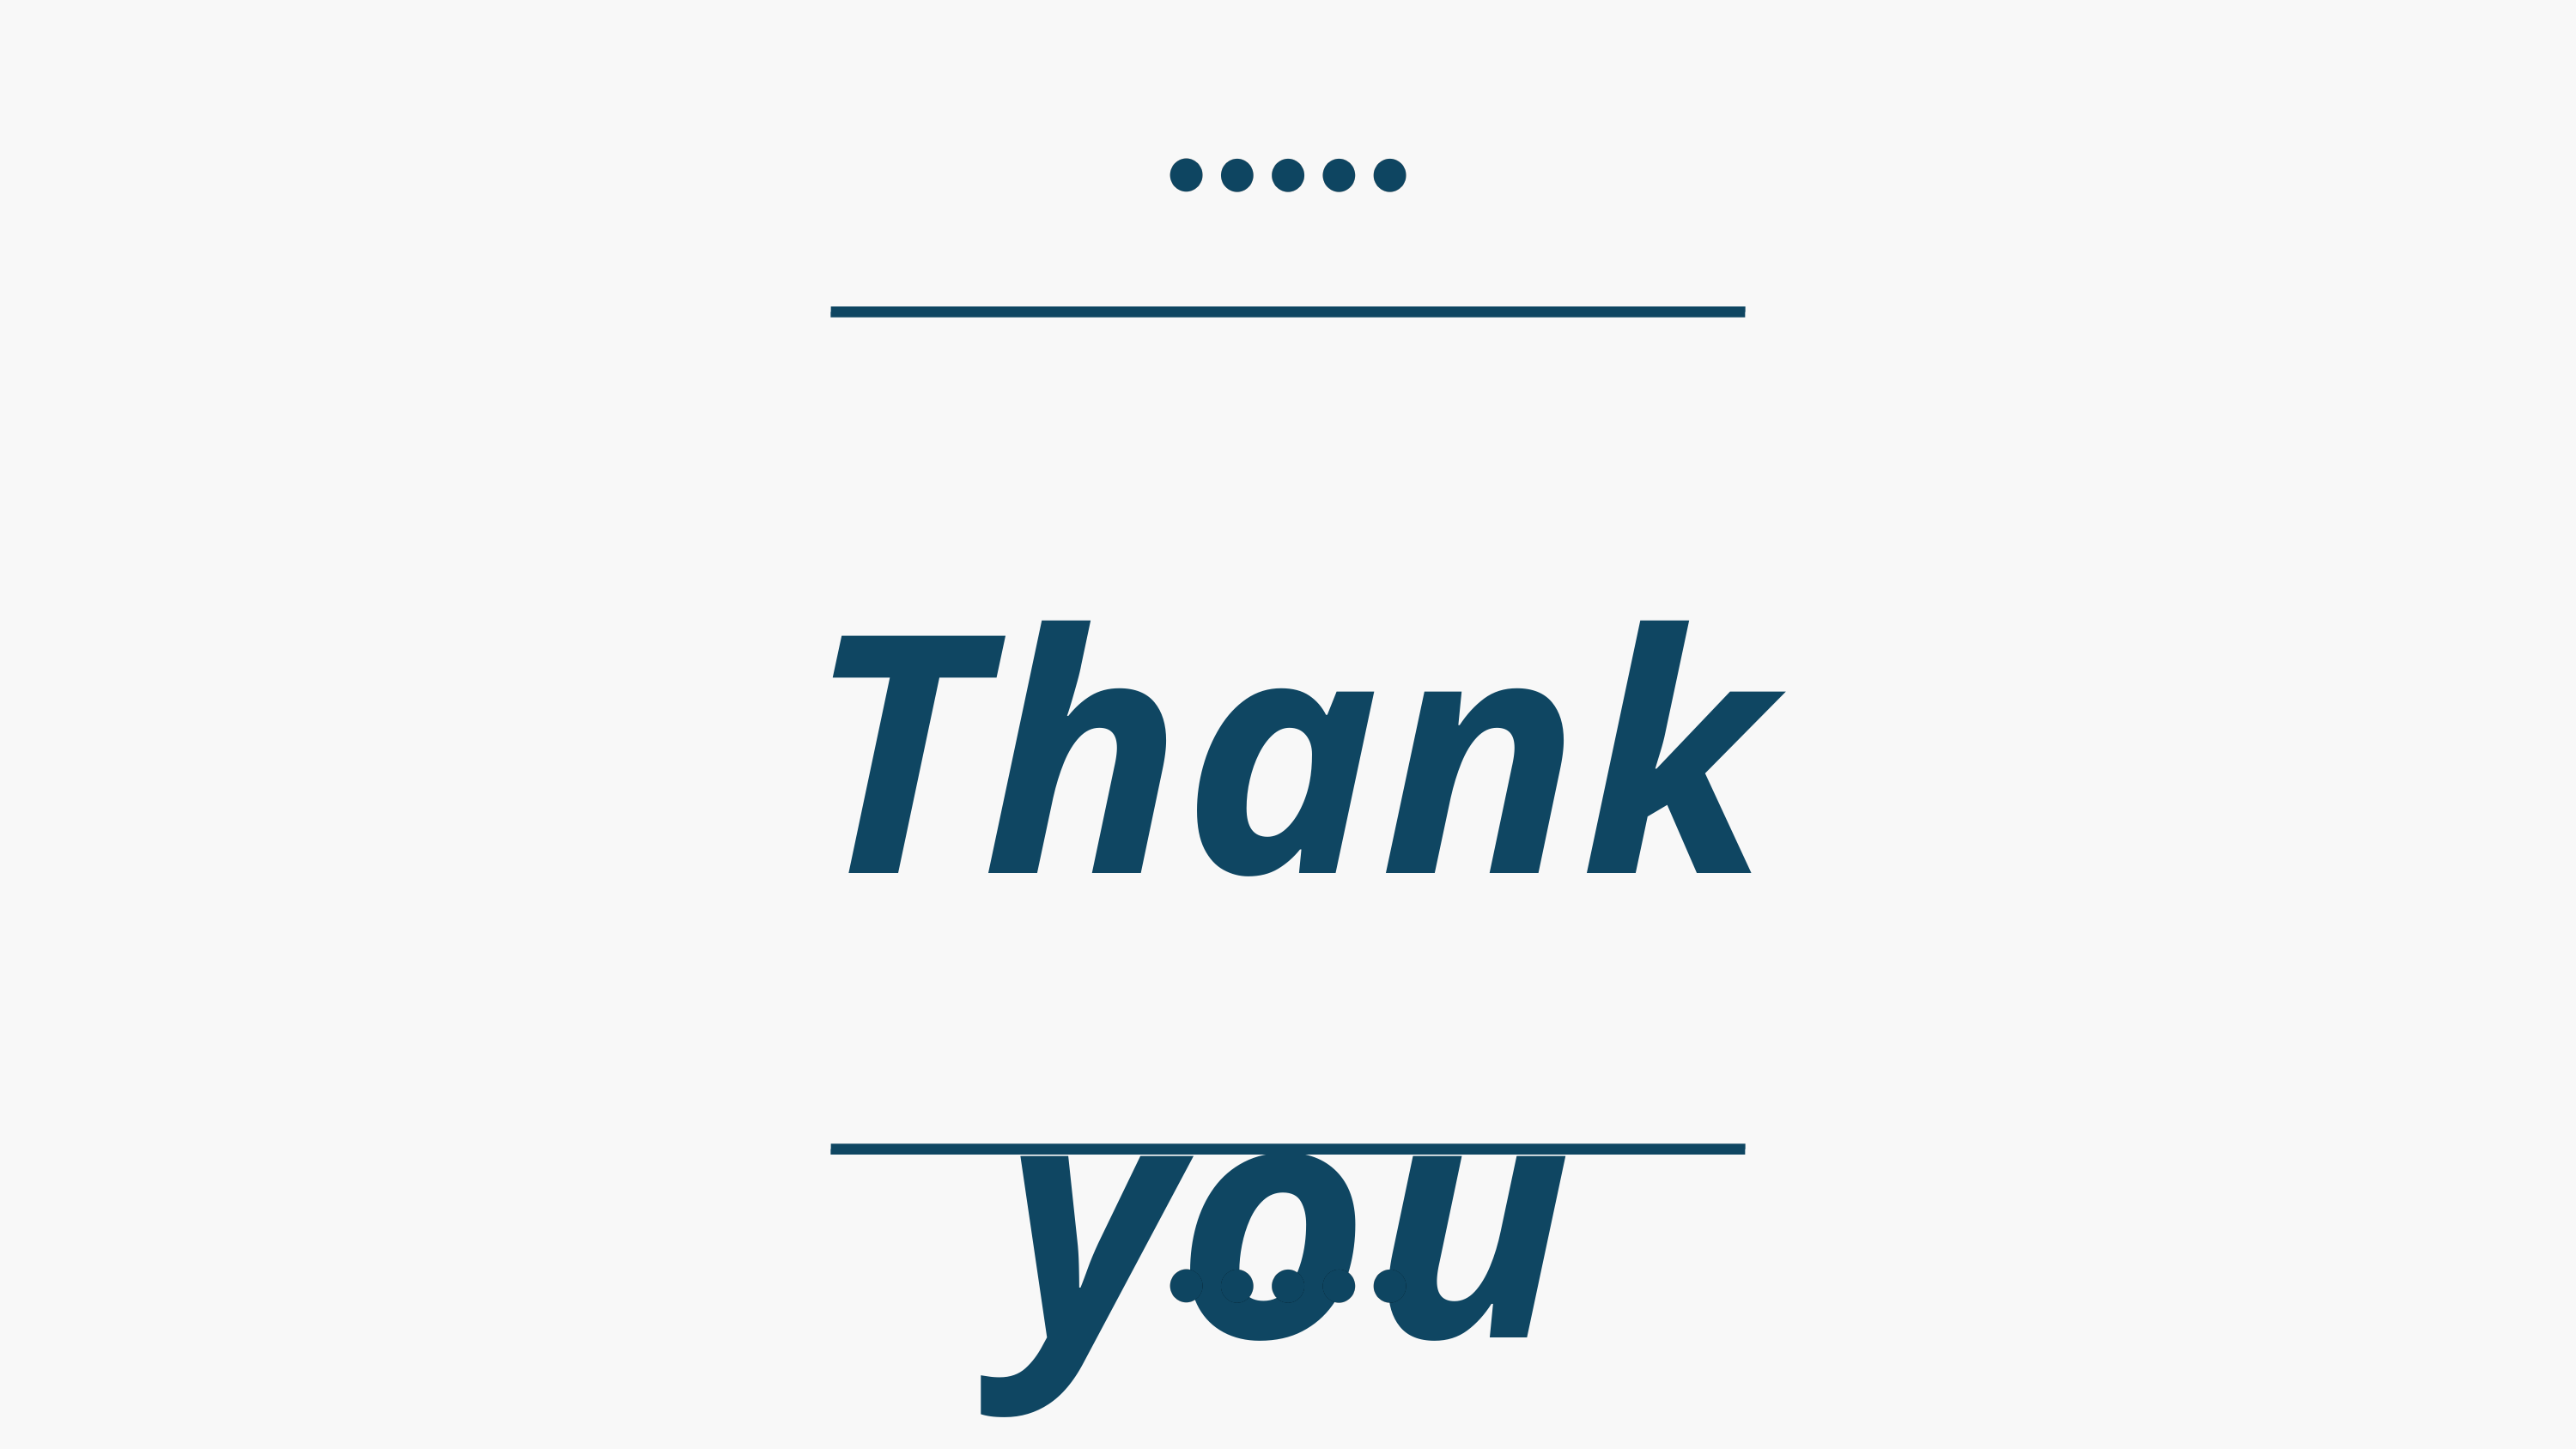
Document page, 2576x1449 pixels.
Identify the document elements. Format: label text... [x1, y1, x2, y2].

text_box [1170, 1268, 1406, 1304]
text_box [1170, 157, 1406, 193]
text_box Thank you [484, 474, 2092, 1405]
